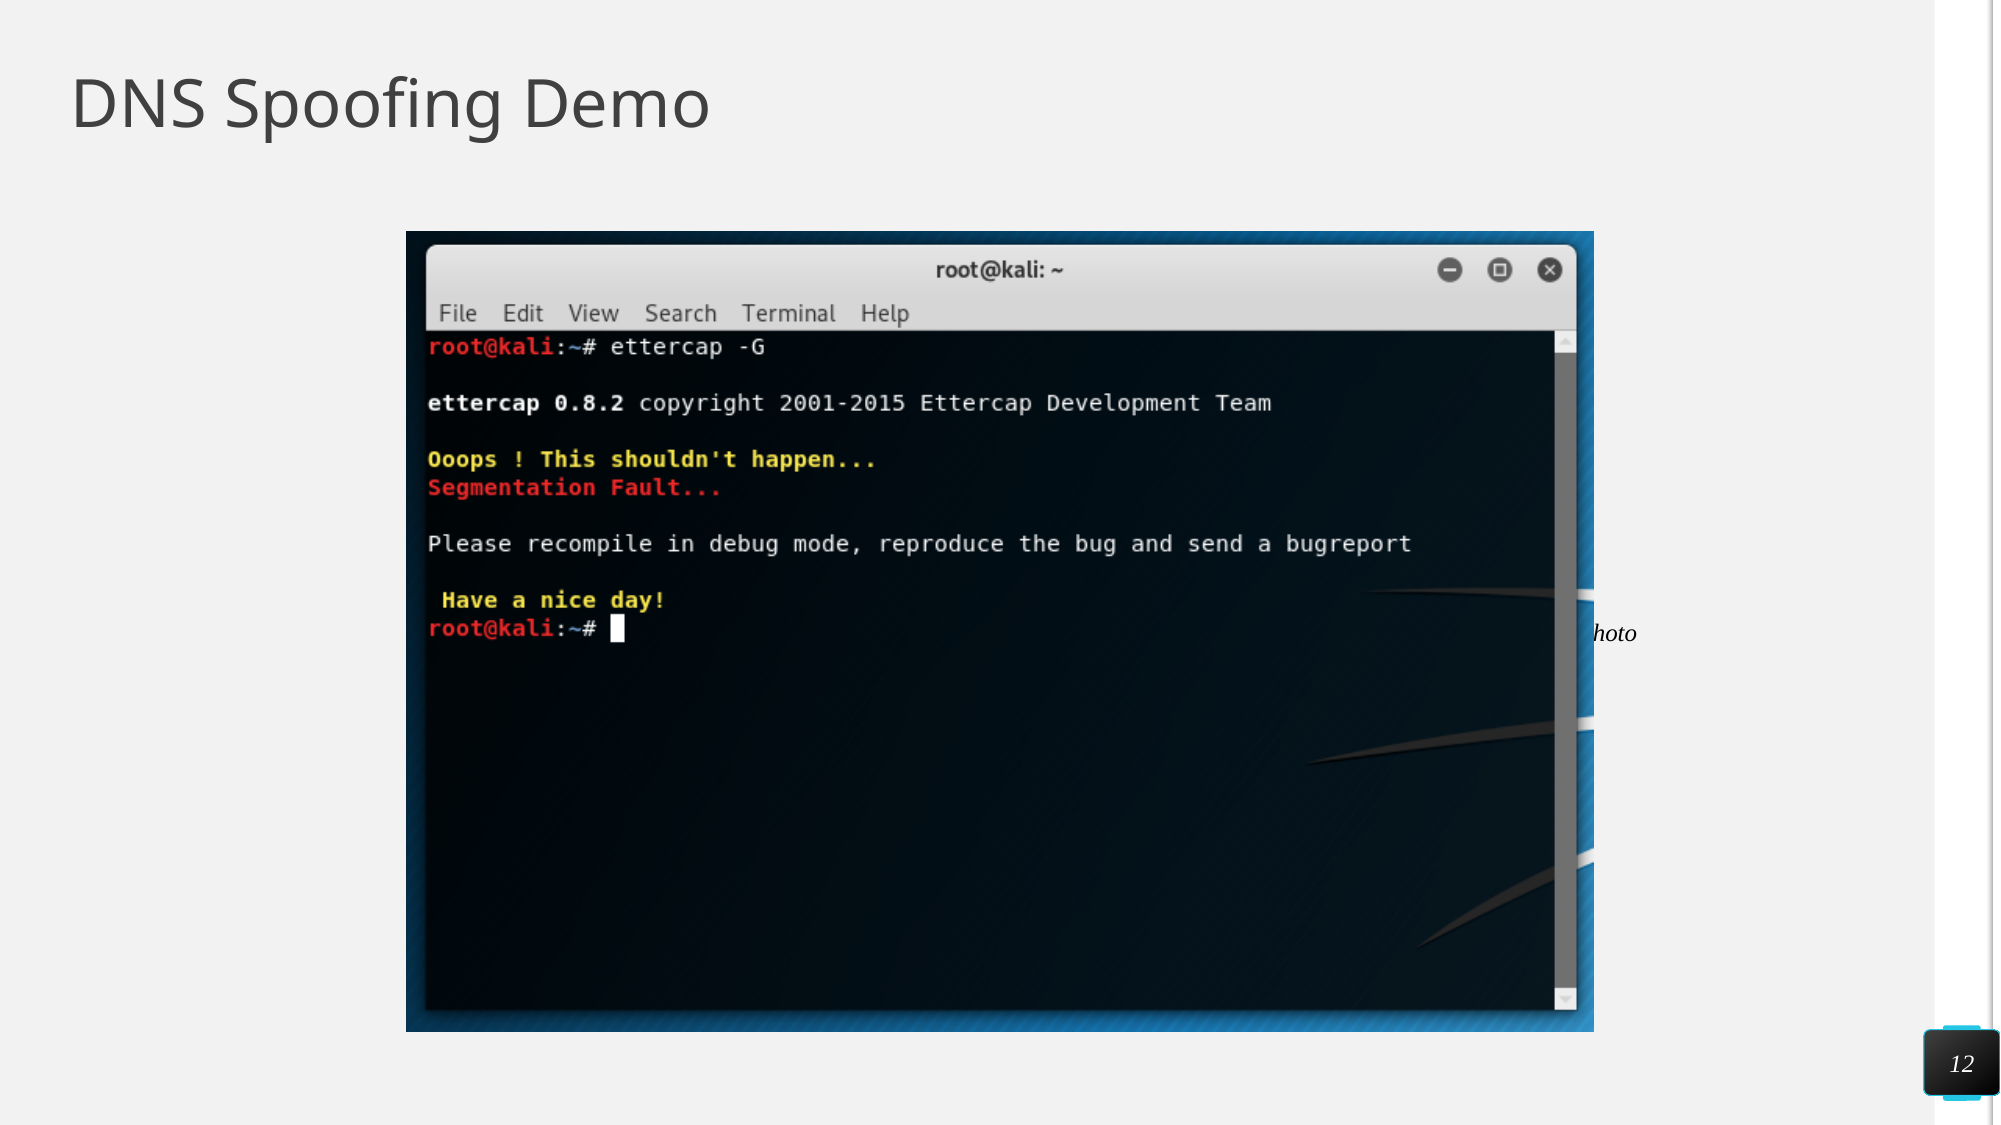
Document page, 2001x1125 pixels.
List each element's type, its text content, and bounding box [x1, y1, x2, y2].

slide_number 12 [1923, 1029, 2000, 1096]
title DNS Spoofing Demo [70, 70, 969, 142]
picture [406, 231, 1868, 1032]
